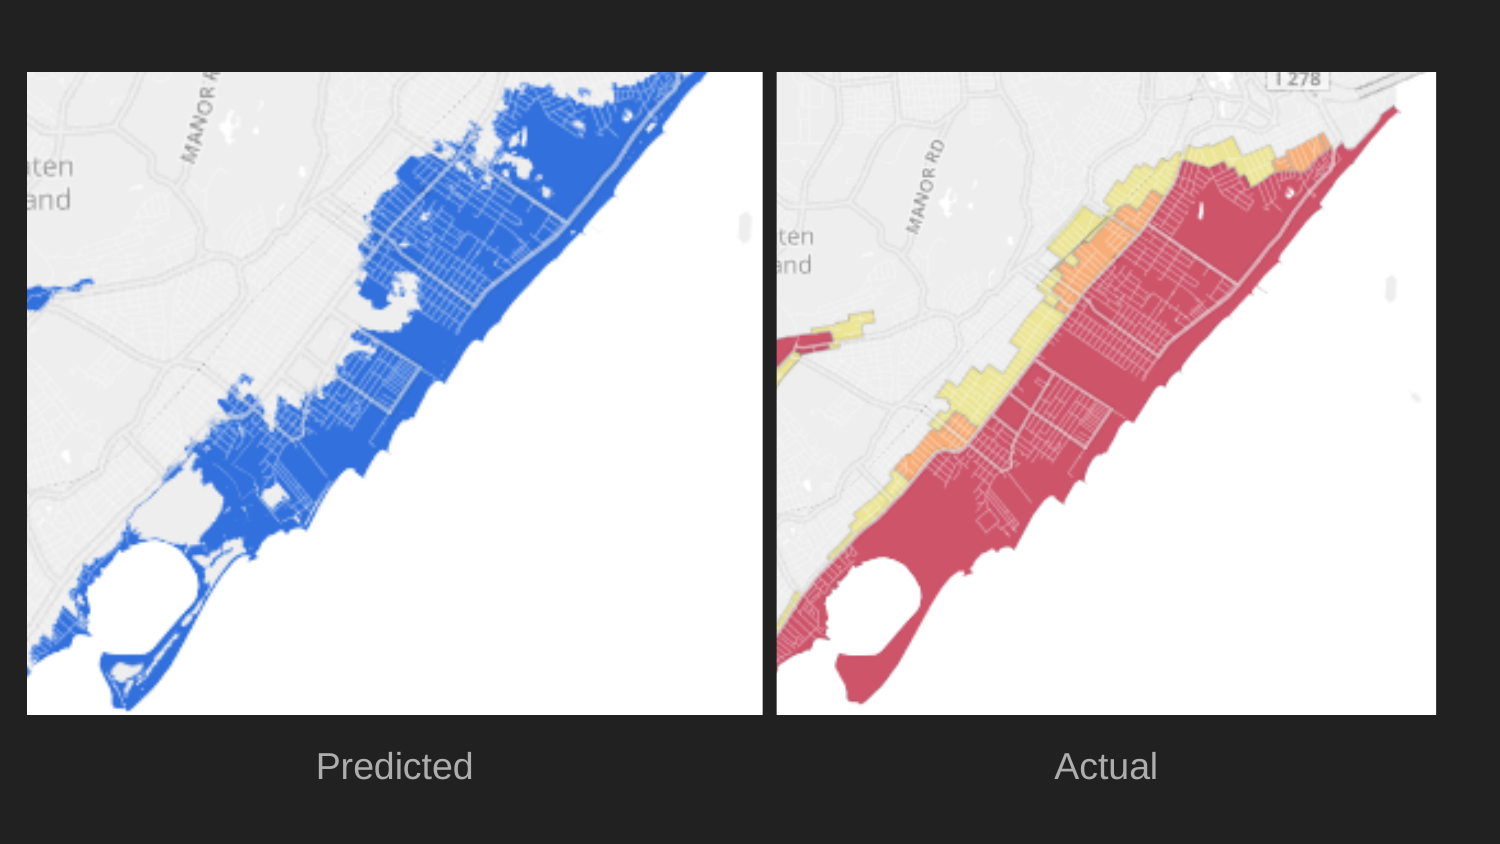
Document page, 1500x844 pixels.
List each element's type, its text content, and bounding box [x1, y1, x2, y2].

picture [26, 72, 763, 715]
list Actual [776, 721, 1437, 825]
list Predicted [27, 721, 763, 825]
picture [776, 72, 1437, 715]
